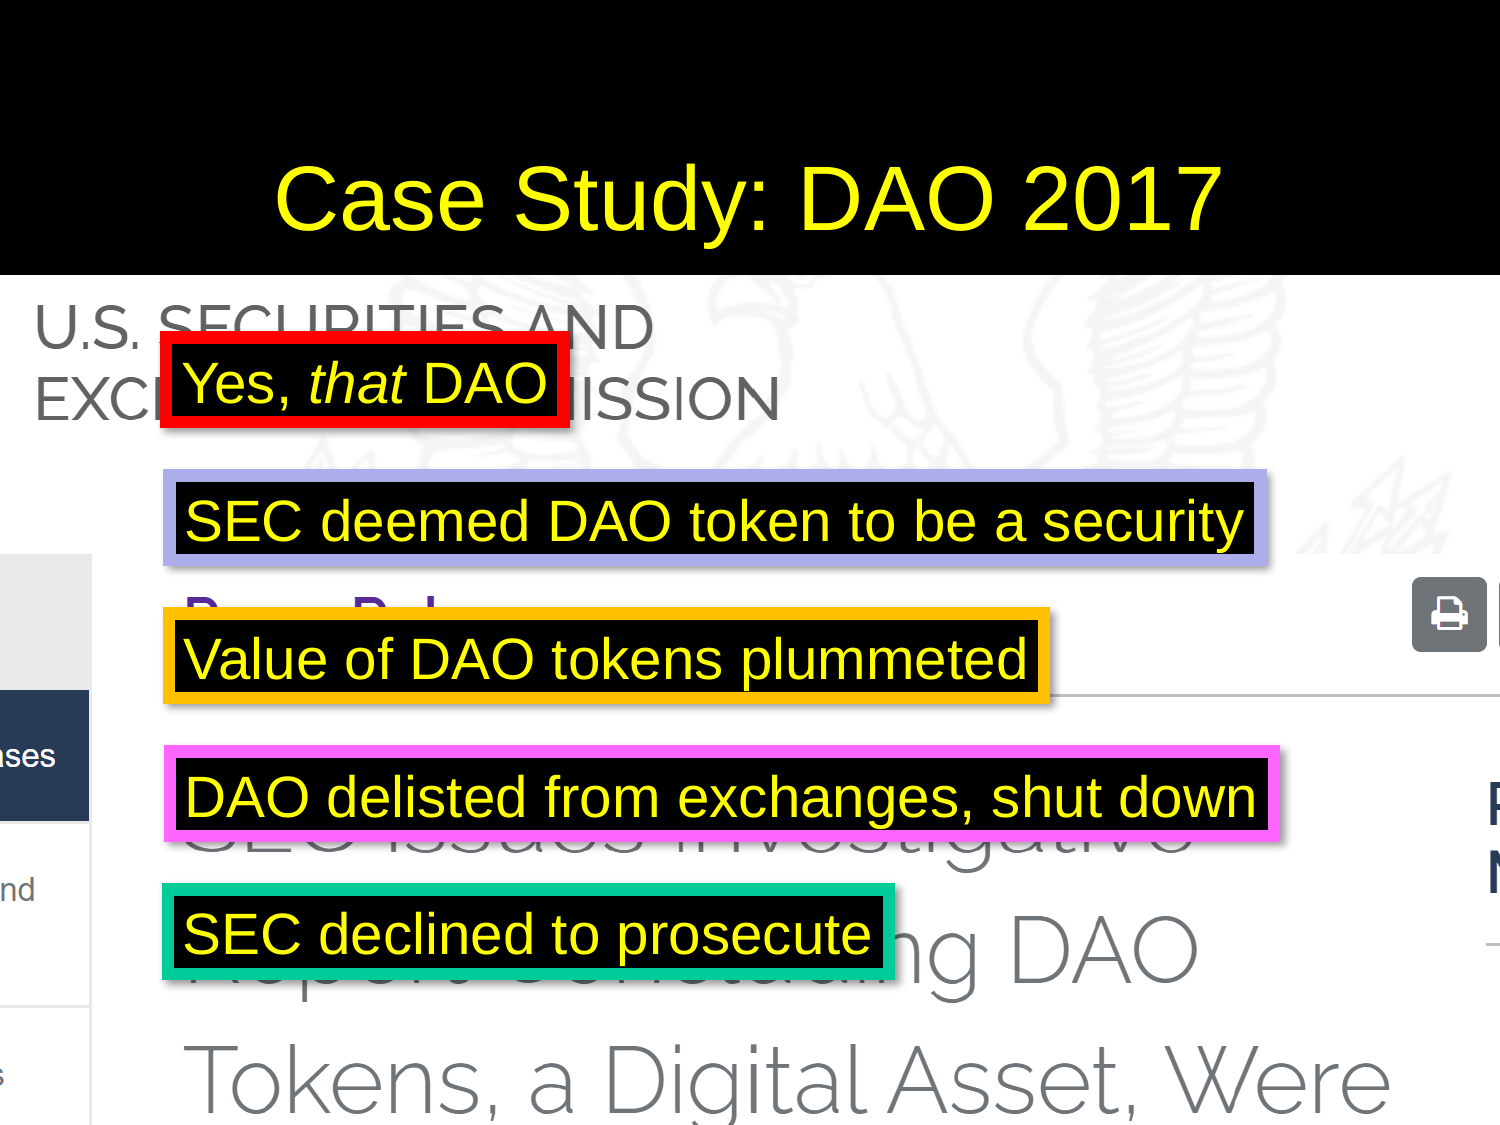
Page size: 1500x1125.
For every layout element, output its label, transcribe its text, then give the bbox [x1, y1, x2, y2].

picture [0, 275, 1500, 1125]
title Case Study: DAO 2017 [112, 99, 1388, 273]
